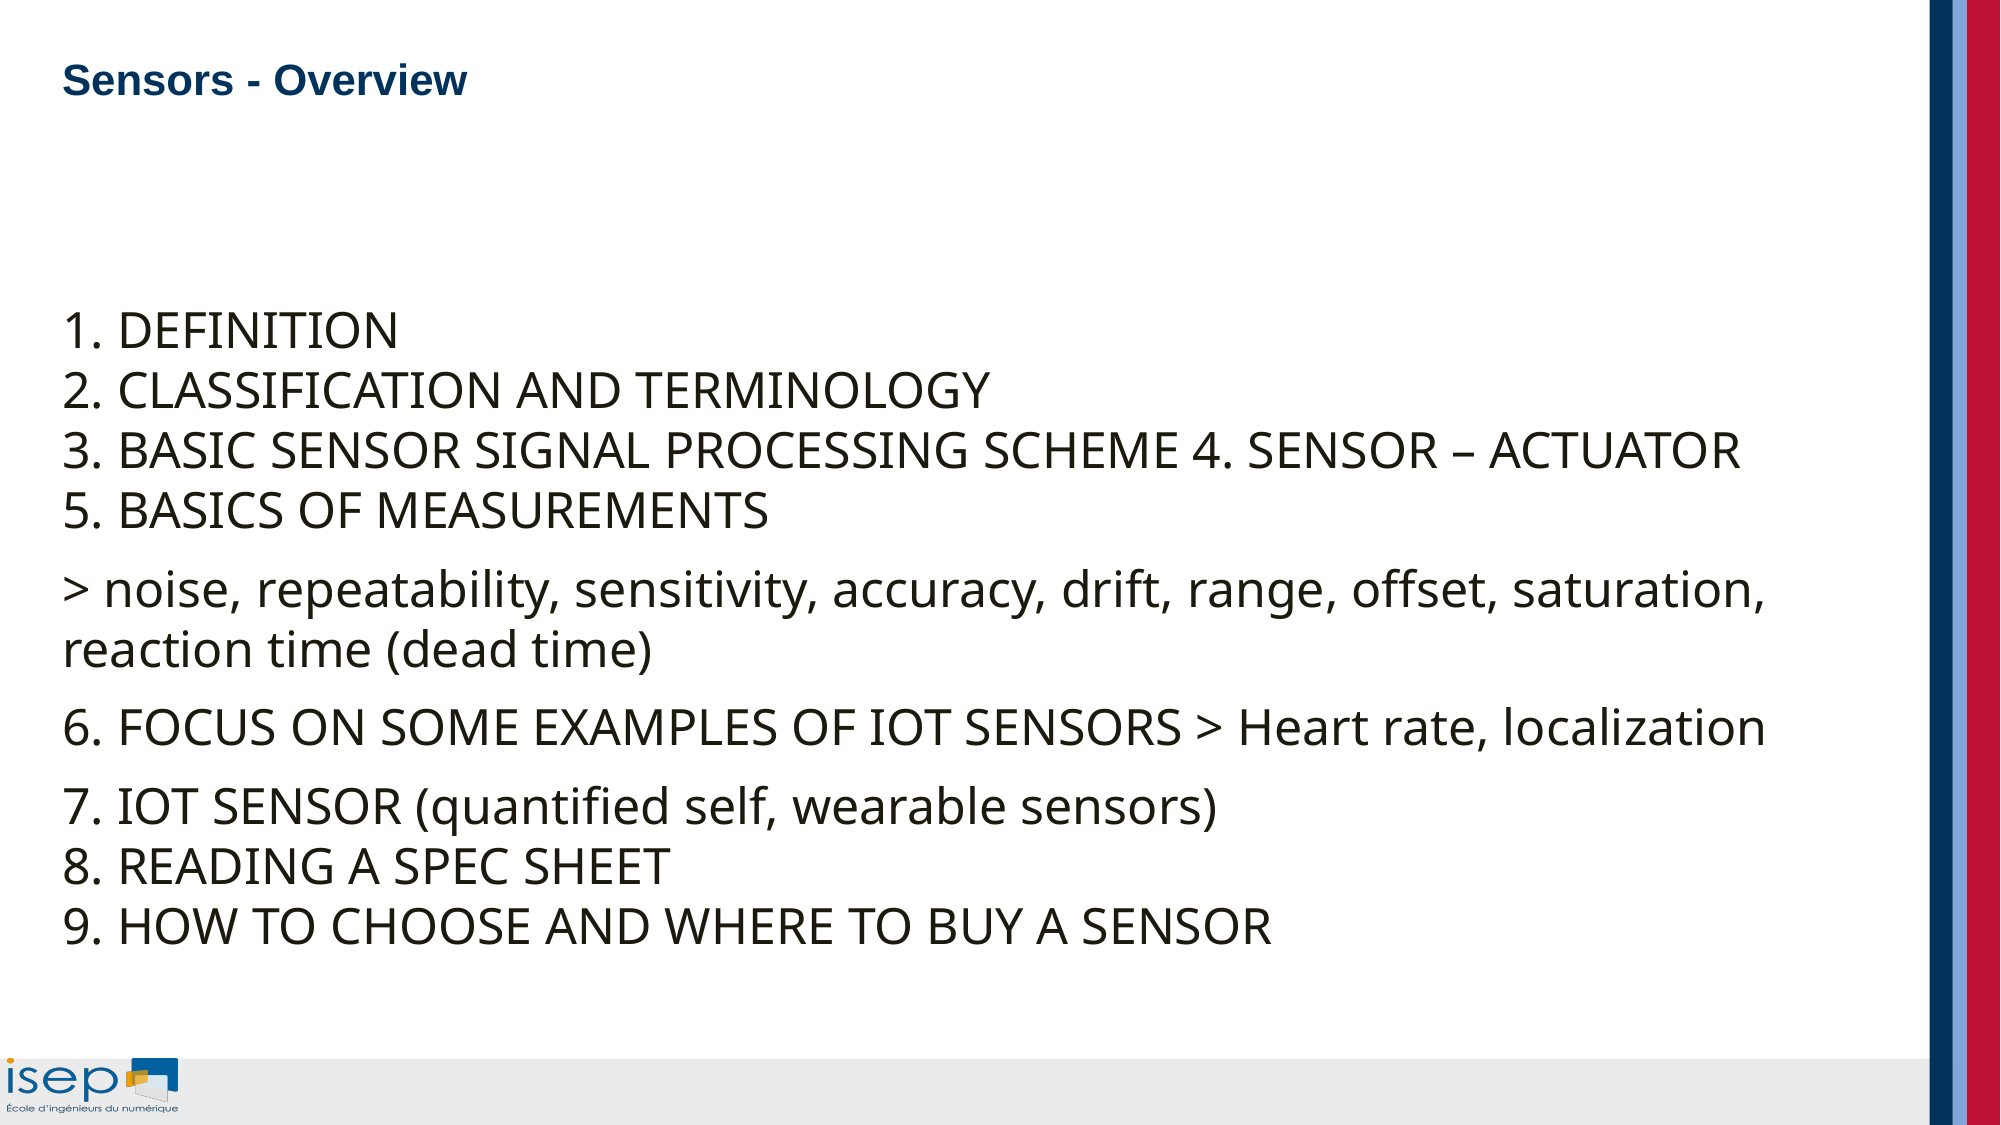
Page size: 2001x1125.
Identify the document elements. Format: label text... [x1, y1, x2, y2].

title Sensors - Overview [47, 44, 1867, 232]
picture [7, 1058, 178, 1113]
list 1. DEFINITION 2. CLASSIFICATION AND TERMINOLOGY 3. BASIC SENSOR SIGNAL PROCESSING SCHEME 4. SENSOR – ACTUATOR 5. BASICS OF MEASUREMENTS > noise, repeatability, sensitivity, accuracy, drift, range, offset, saturation, reaction time (dead time) 6. FOCUS ON SOME EXAMPLES OF IOT SENSORS > Heart rate, localization 7. IOT SENSOR (quantified self, wearable sensors) 8. READING A SPEC SHEET 9. HOW TO CHOOSE AND WHERE TO BUY A SENSOR [47, 290, 1867, 1034]
